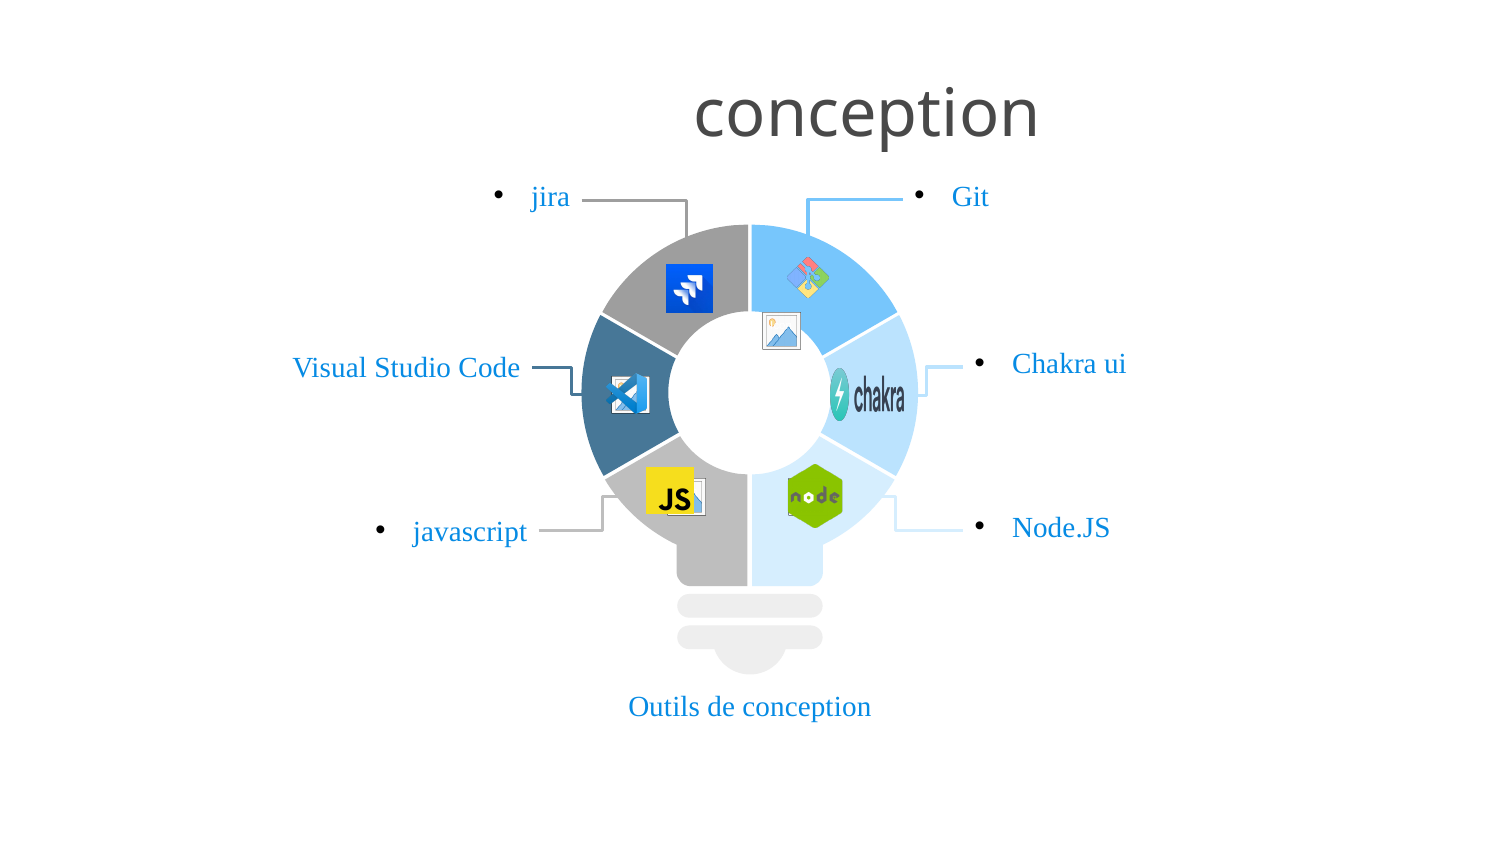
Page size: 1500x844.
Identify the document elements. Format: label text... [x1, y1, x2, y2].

picture [830, 368, 904, 421]
picture [646, 467, 708, 517]
picture [605, 372, 651, 416]
text_box javascript [160, 509, 539, 553]
text_box jira [203, 174, 582, 218]
text_box Git [903, 173, 1282, 218]
picture [784, 464, 846, 529]
picture [760, 310, 802, 352]
text_box Visual Studio Code [154, 346, 533, 390]
text_box Node.JS [963, 503, 1342, 549]
text_box Outils de conception [496, 679, 1004, 728]
picture [666, 262, 713, 313]
title conception [129, 55, 1393, 149]
picture [787, 256, 829, 298]
text_box Chakra ui [963, 340, 1342, 386]
